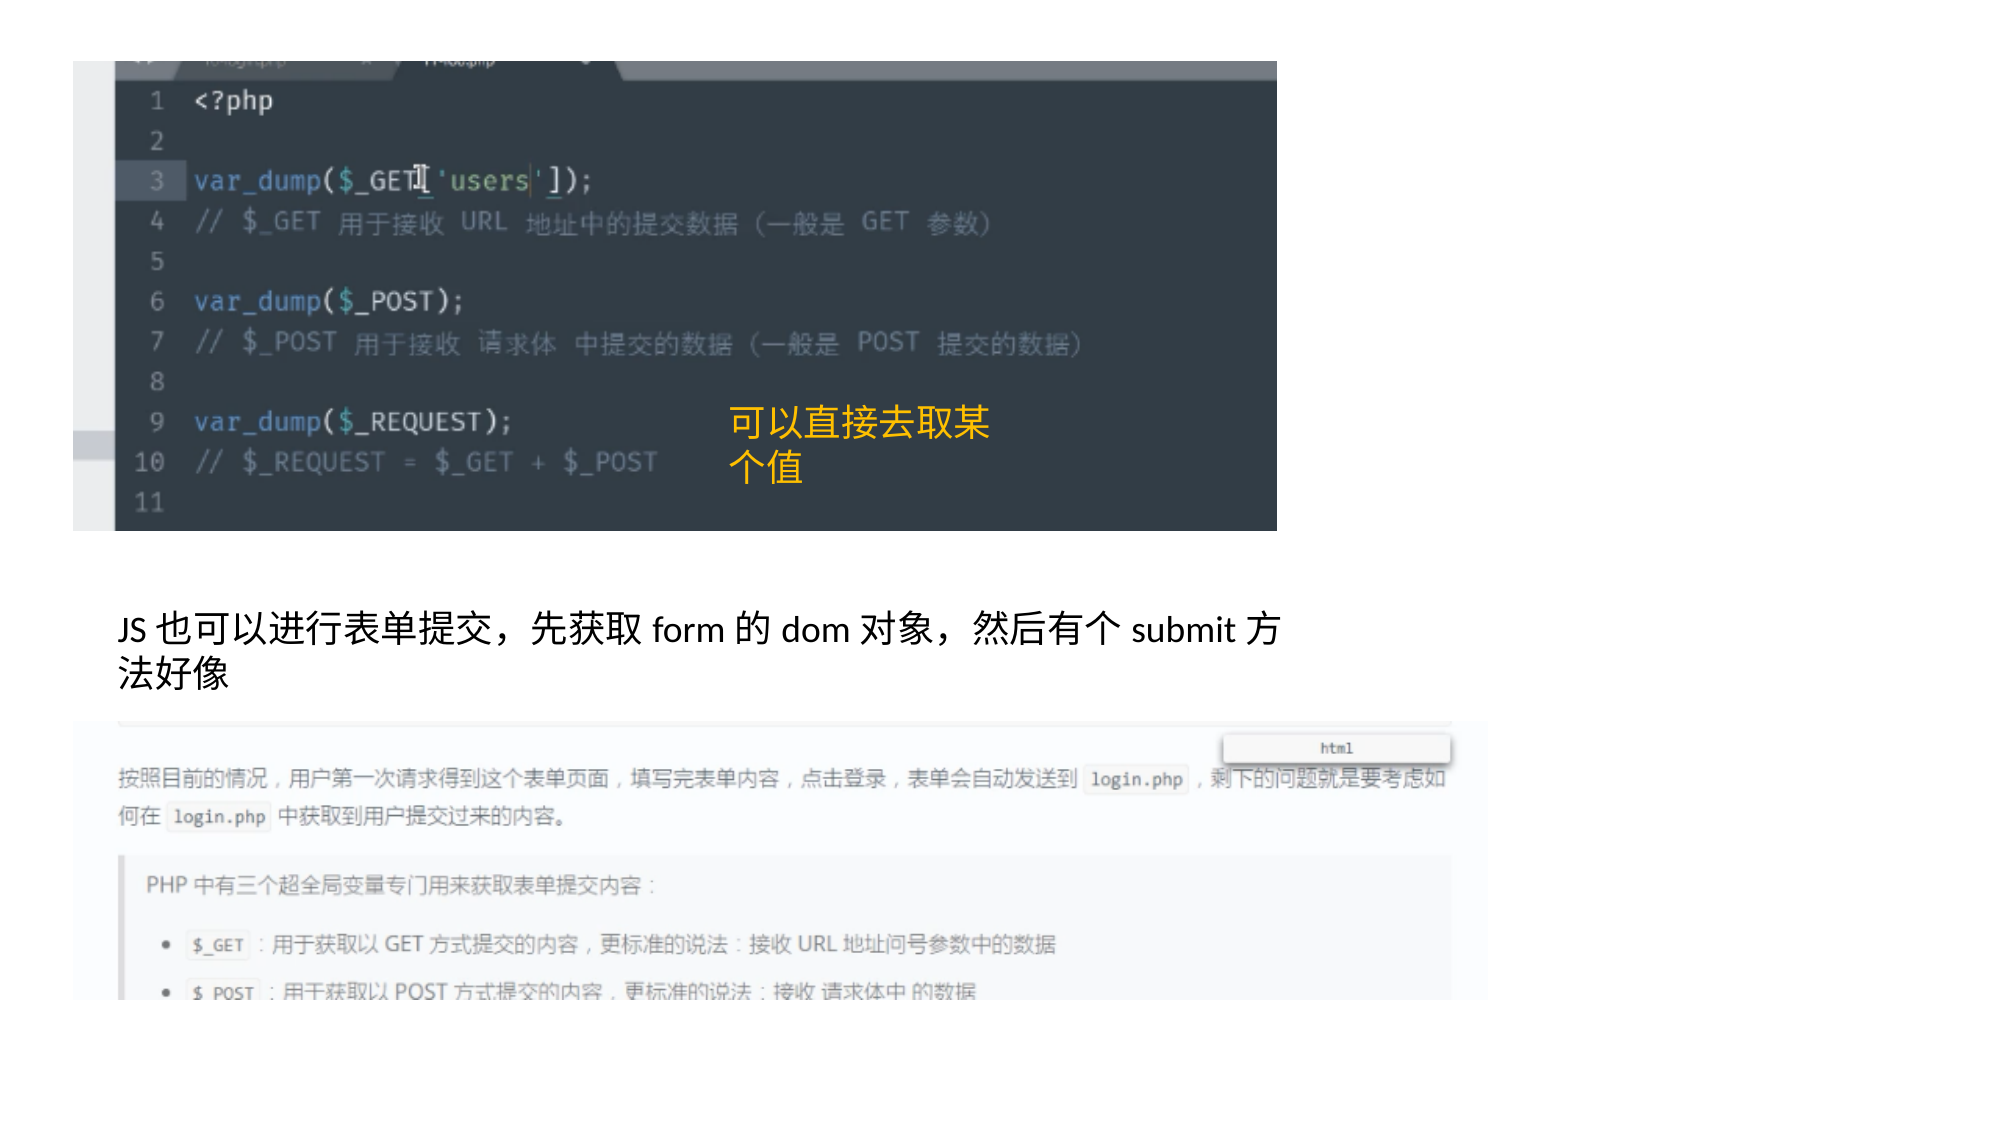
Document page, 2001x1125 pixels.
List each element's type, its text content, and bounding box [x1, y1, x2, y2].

text_box JS也可以进行表单提交，先获取form的dom对象，然后有个submit方法好像 [102, 597, 1315, 703]
picture [73, 721, 1488, 1000]
picture [73, 61, 1277, 531]
